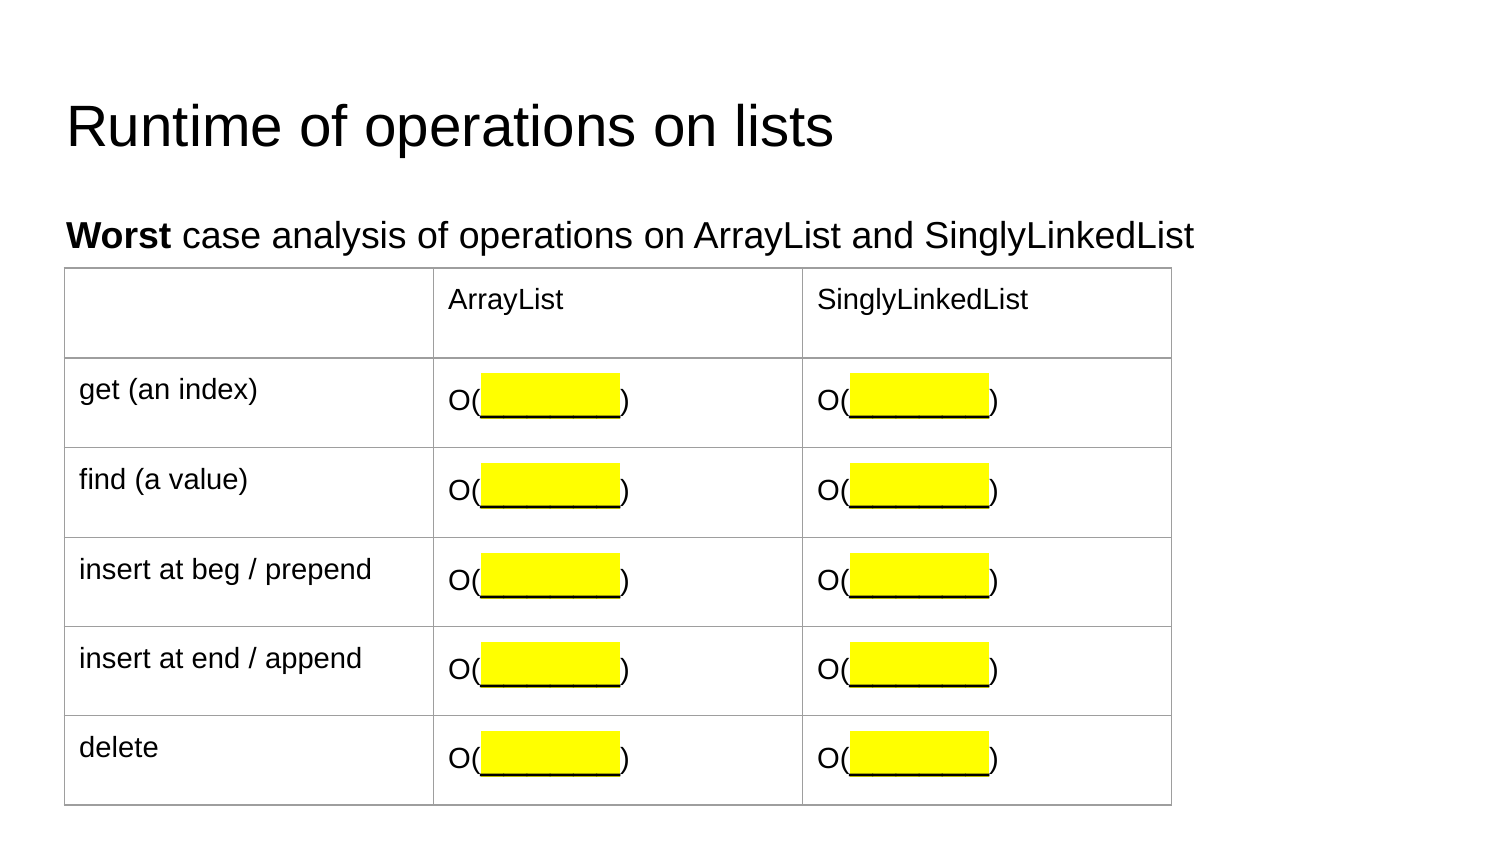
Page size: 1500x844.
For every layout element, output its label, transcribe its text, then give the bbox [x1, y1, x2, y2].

table_cell O(______) [434, 359, 802, 447]
table_cell O(______) [803, 538, 1171, 626]
table_cell O(______) [803, 716, 1171, 804]
table_cell insert at beg / prepend [65, 538, 433, 626]
title Runtime of operations on lists [51, 72, 1449, 167]
list Worst case analysis of operations on ArrayList and SinglyLinkedList [51, 189, 1449, 750]
table_cell find (a value) [65, 448, 433, 537]
table_cell O(______) [434, 538, 802, 626]
table_cell insert at end / append [65, 627, 433, 715]
table_cell O(______) [803, 448, 1171, 537]
table_cell O(______) [434, 716, 802, 804]
table_cell O(______) [803, 359, 1171, 447]
table_cell O(______) [434, 627, 802, 715]
table_cell O(______) [434, 448, 802, 537]
table_header ArrayList [434, 269, 802, 357]
table_cell delete [65, 716, 433, 804]
table_cell get (an index) [65, 359, 433, 447]
table_header [65, 269, 433, 357]
table_header SinglyLinkedList [803, 269, 1171, 357]
table_cell O(______) [803, 627, 1171, 715]
